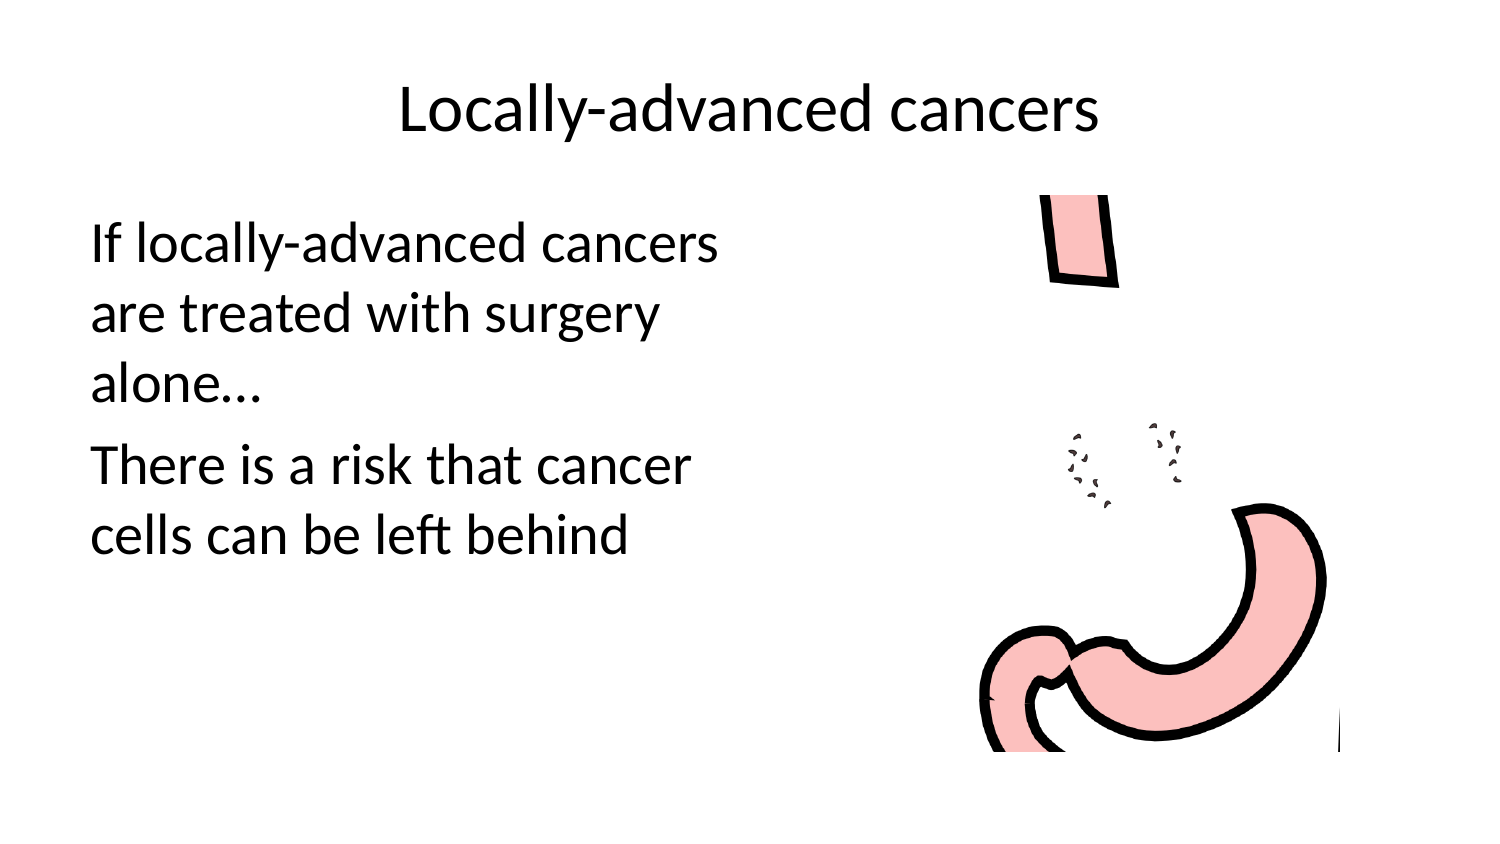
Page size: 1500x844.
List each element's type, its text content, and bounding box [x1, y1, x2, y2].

picture [845, 195, 1340, 753]
title Locally-advanced cancers [75, 33, 1425, 175]
list If locally-advanced cancers are treated with surgery alone… There is a risk that cancer cells can be left behind [75, 196, 738, 754]
